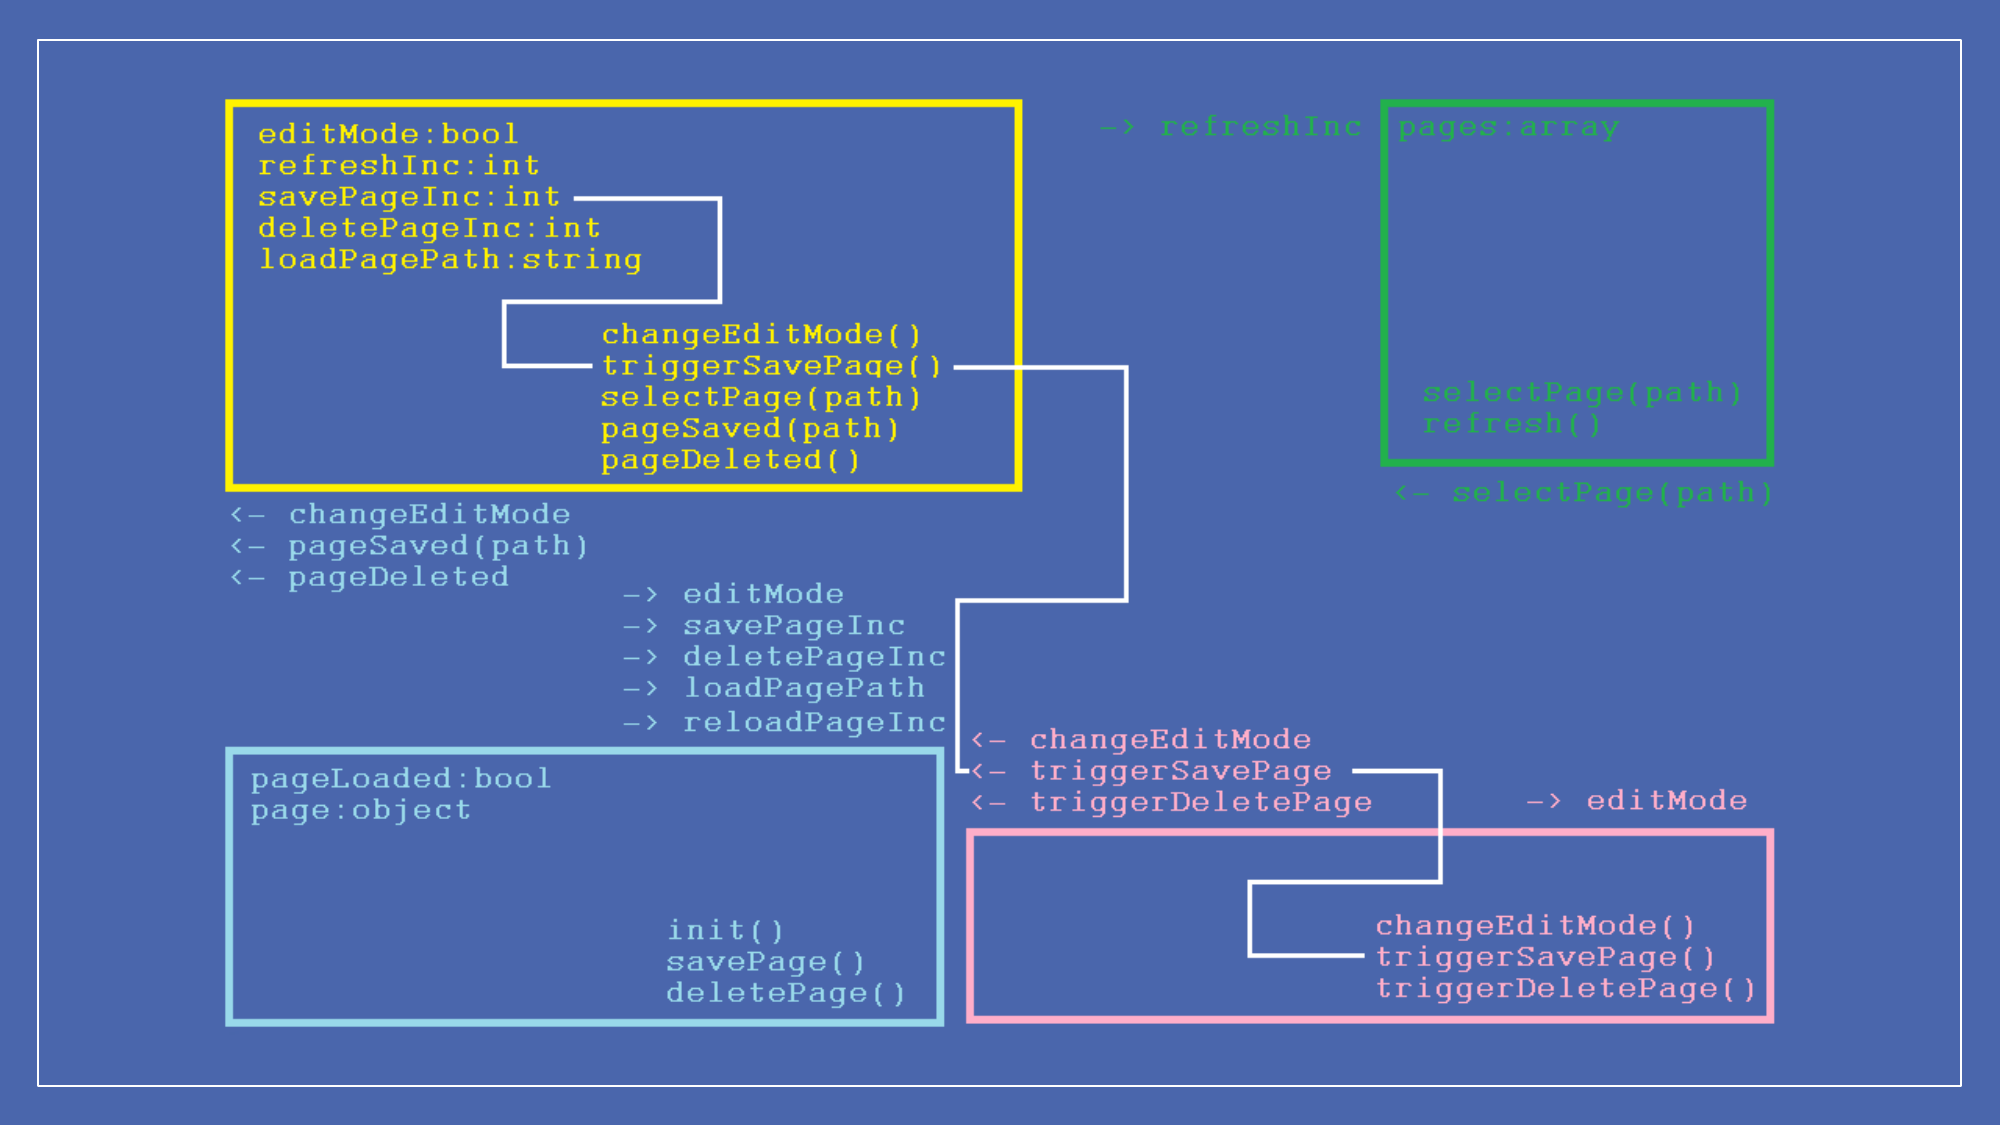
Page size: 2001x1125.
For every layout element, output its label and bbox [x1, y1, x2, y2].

picture [212, 87, 1787, 1038]
